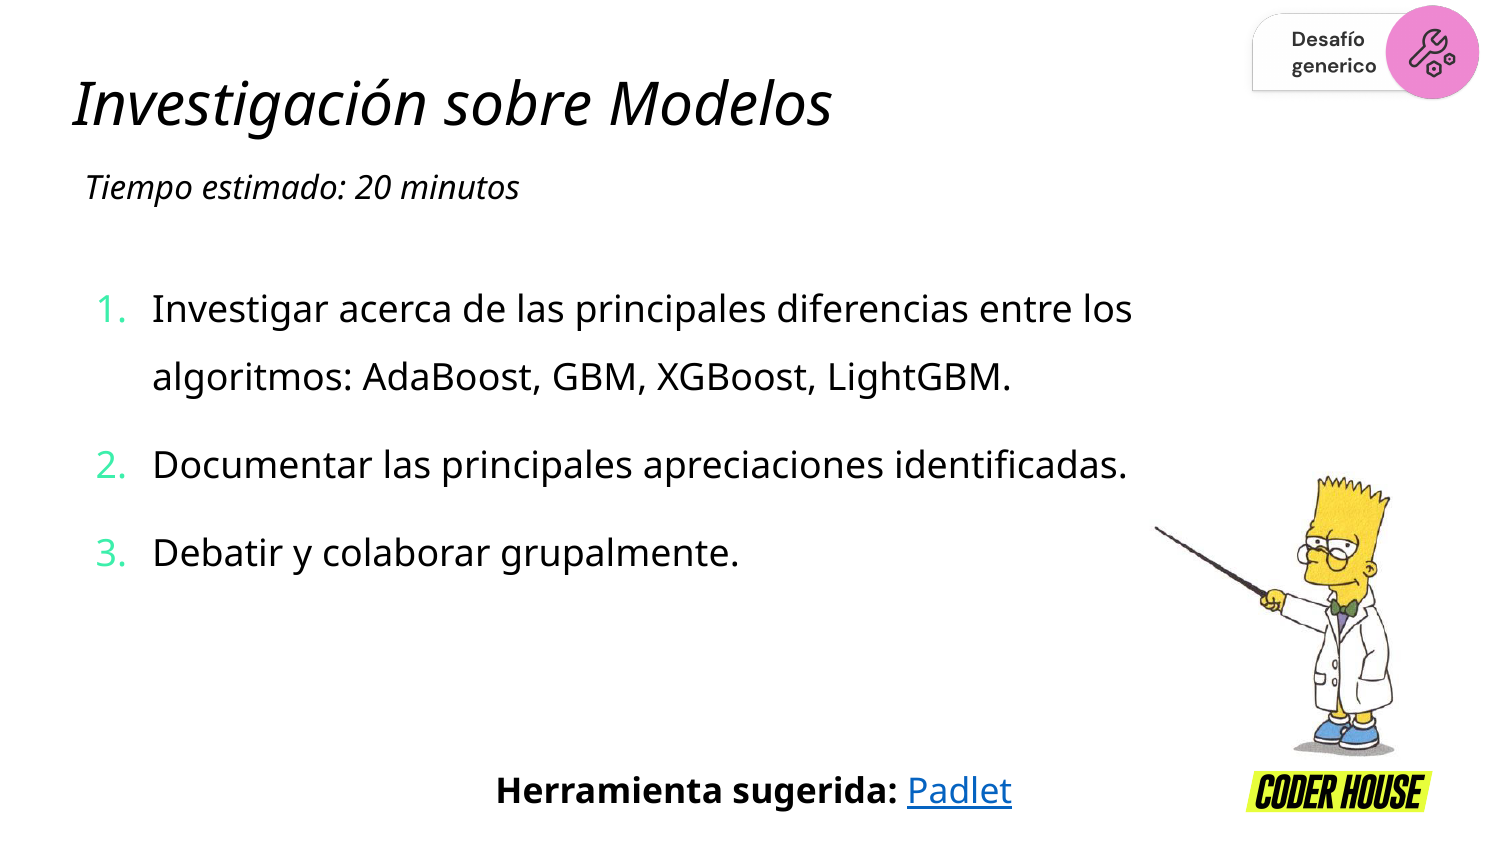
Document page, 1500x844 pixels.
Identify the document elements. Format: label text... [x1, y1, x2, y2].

picture [1147, 408, 1437, 819]
text_box Herramienta sugerida: Padlet [480, 760, 1231, 824]
picture [1231, 0, 1500, 106]
text_box Investigación sobre Modelos [58, 49, 1110, 123]
text_box Tiempo estimado: 20 minutos [69, 145, 685, 222]
text_box Investigar acerca de las principales diferencias entre los algoritmos: AdaBoost, GBM, XGBoost, LightGBM. Documentar las principales apreciaciones identificadas. Debatir y colaborar grupalmente. [80, 246, 1324, 590]
